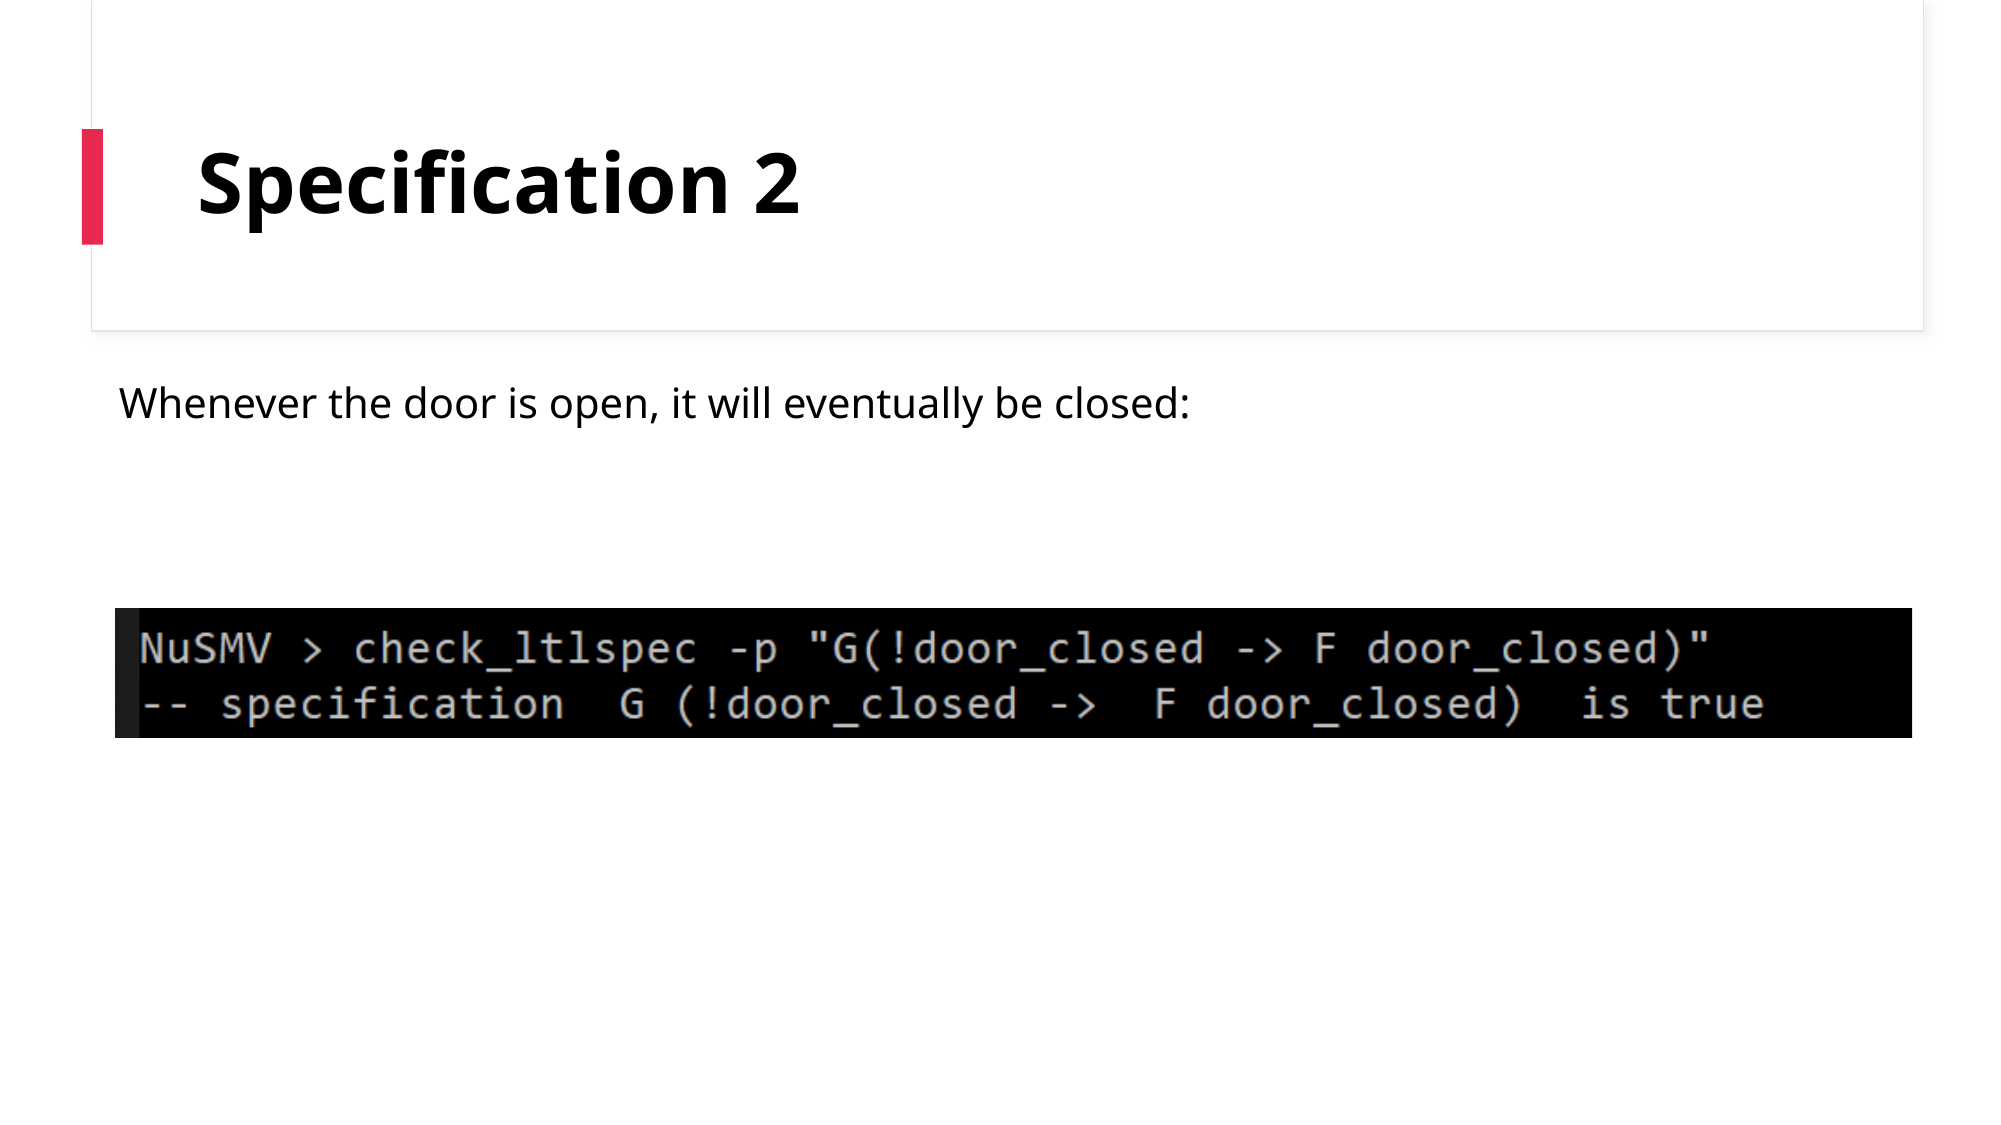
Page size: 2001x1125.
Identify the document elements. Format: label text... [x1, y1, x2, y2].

picture [115, 608, 1913, 738]
title Specification 2 [183, 90, 1851, 284]
